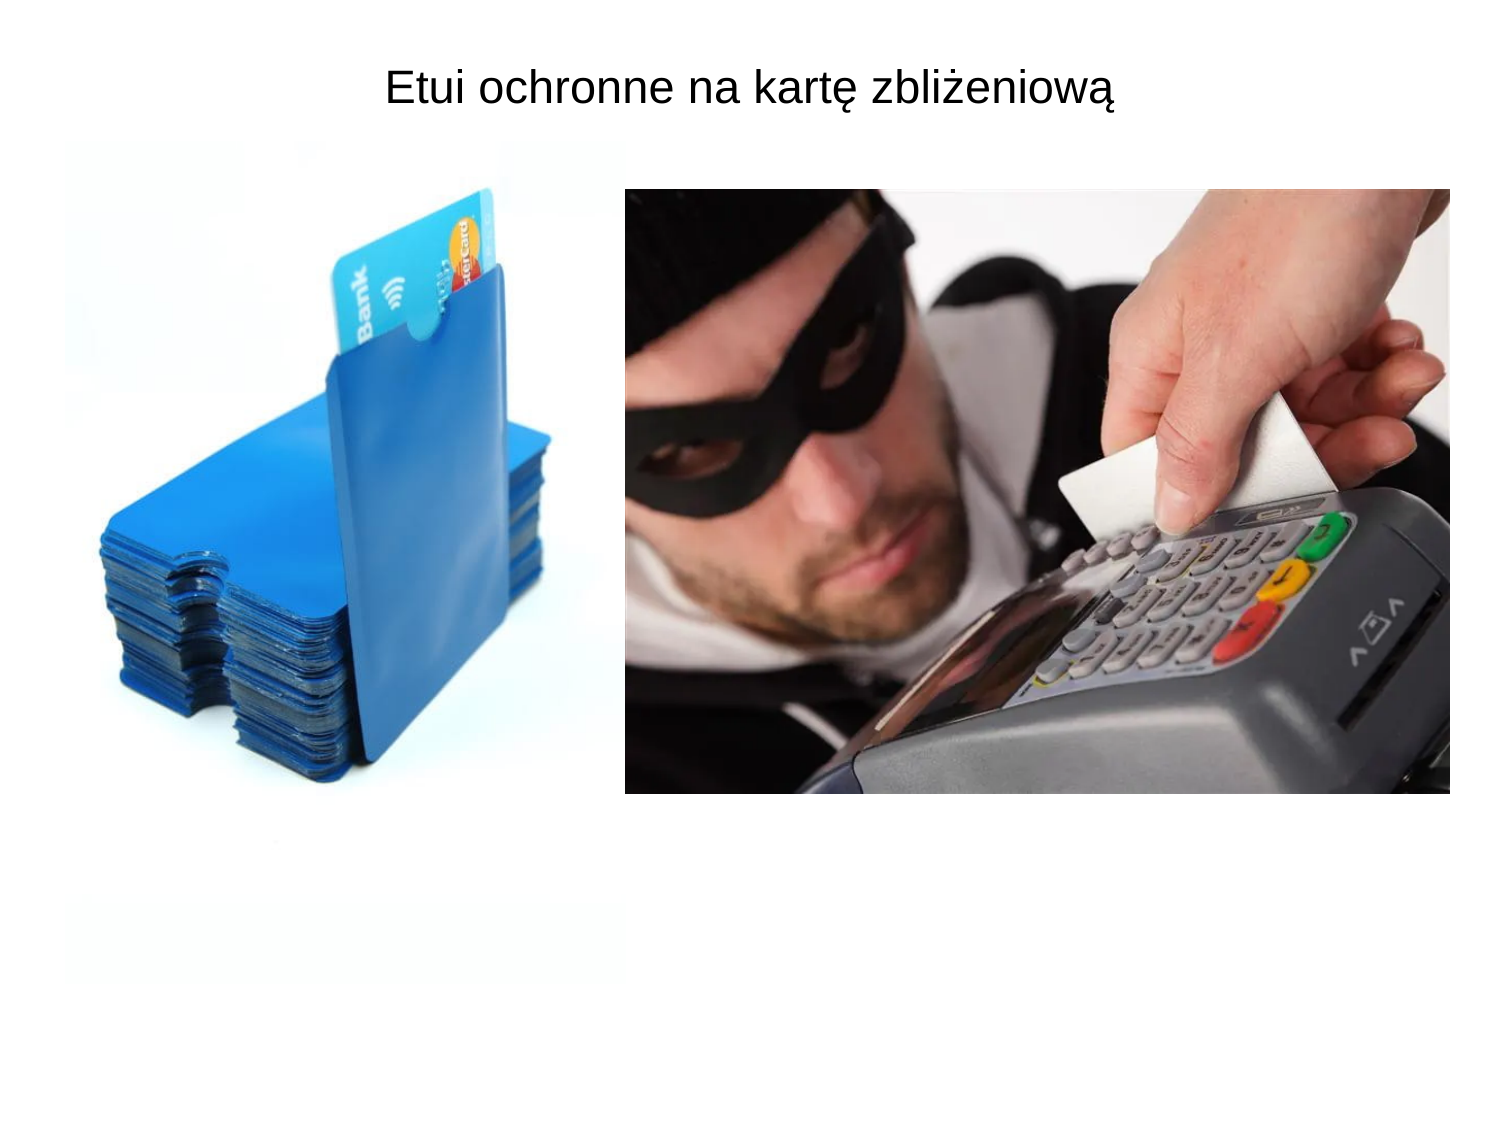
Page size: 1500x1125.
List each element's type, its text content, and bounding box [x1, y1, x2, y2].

picture [65, 140, 1451, 984]
title Etui ochronne na kartę zbliżeniową [75, 45, 1425, 187]
